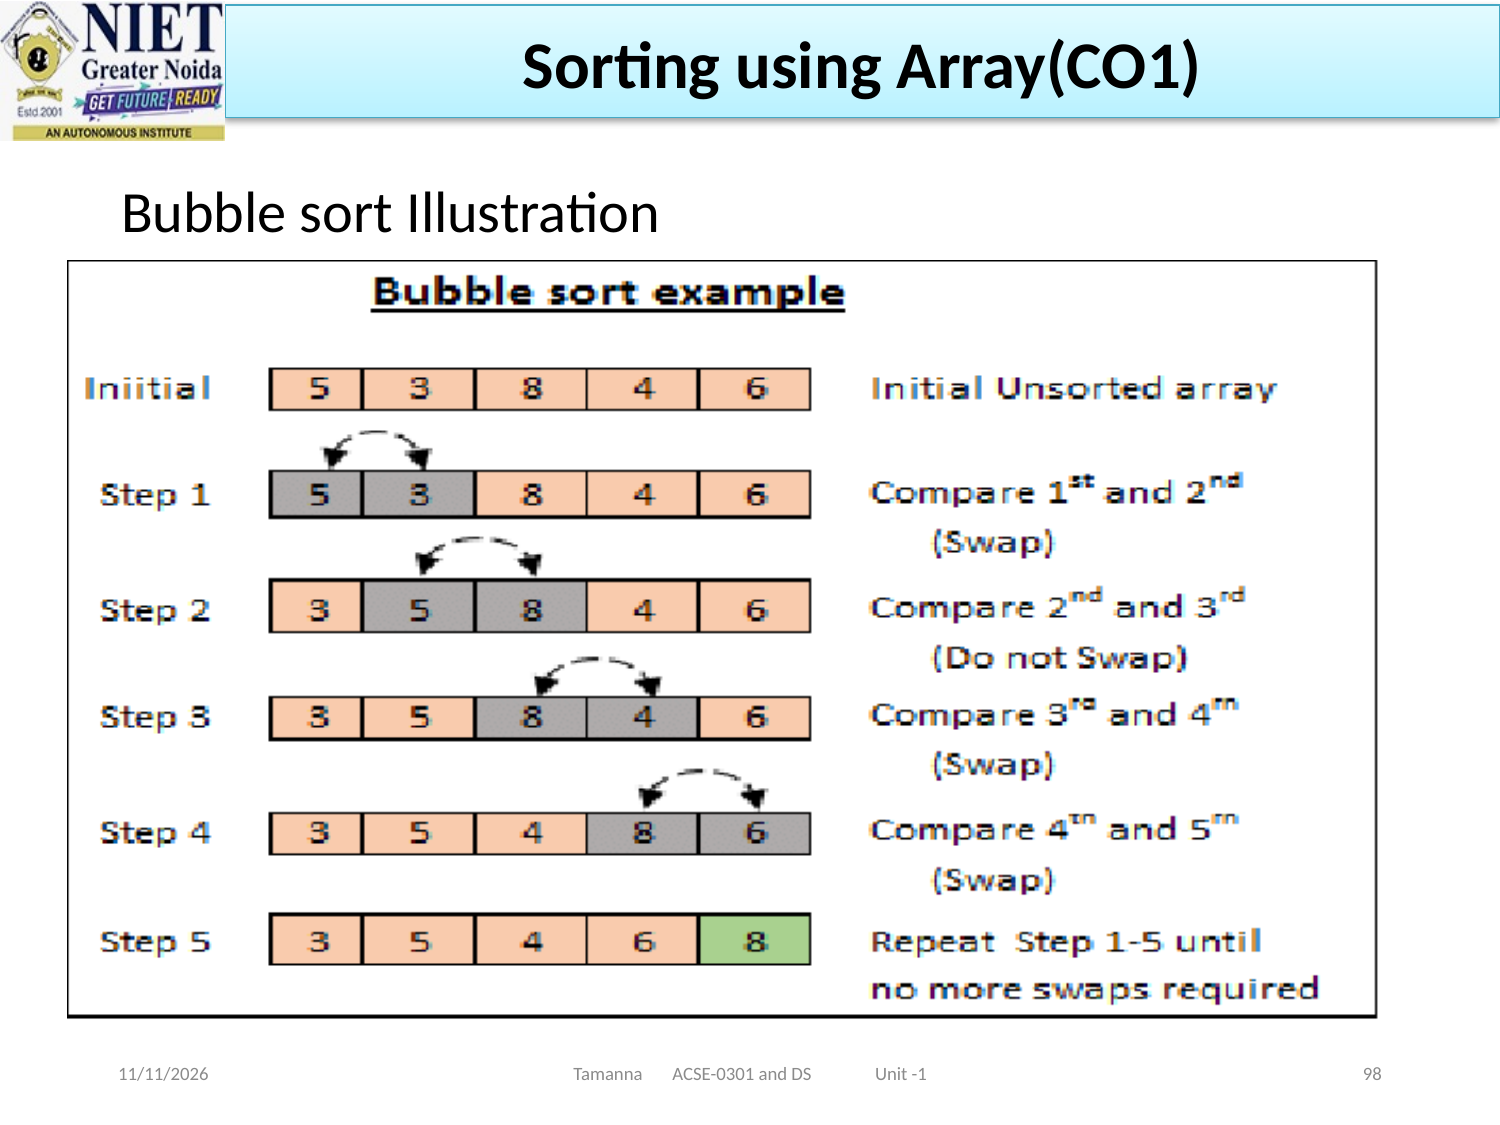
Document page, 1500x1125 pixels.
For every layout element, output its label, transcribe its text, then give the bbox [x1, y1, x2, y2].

text_box Bubble sort Illustration [106, 166, 1382, 252]
picture [67, 260, 1382, 1021]
text_box Sorting using Array(CO1) [225, 5, 1500, 118]
picture [0, 1, 225, 141]
slide_number 98 [1059, 1042, 1397, 1103]
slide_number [103, 1042, 441, 1103]
footer Tamanna ACSE-0301 and DS Unit -1 [496, 1042, 1004, 1103]
